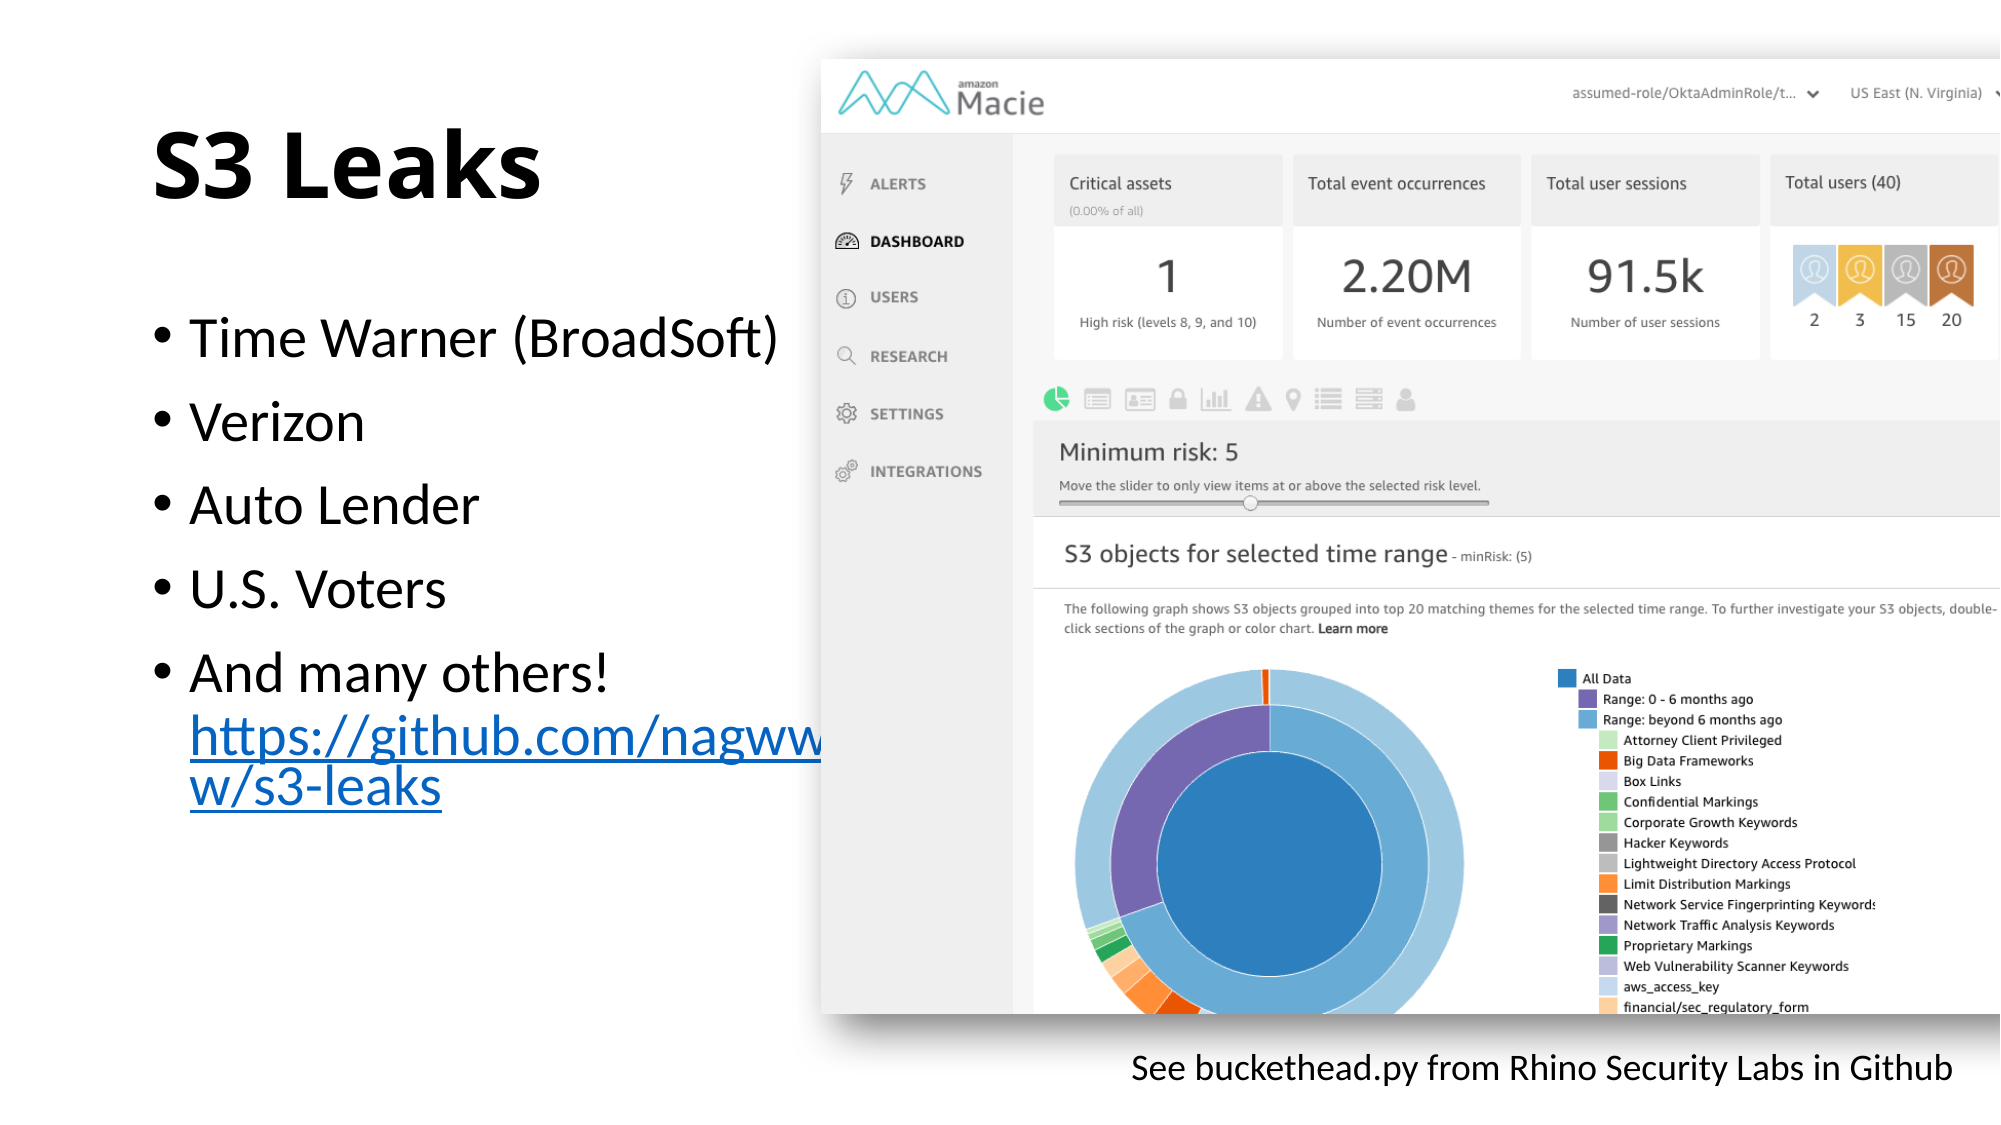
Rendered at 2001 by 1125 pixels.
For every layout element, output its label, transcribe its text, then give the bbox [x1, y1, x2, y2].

title S3 Leaks [137, 59, 821, 278]
text_box See buckethead.py from Rhino Security Labs in Github [1116, 1063, 1970, 1096]
list Time Warner (BroadSoft) Verizon Auto Lender U.S. Voters And many others! https://github.com/nagwww/s3-leaks [137, 299, 806, 1014]
picture [821, 59, 2000, 1014]
